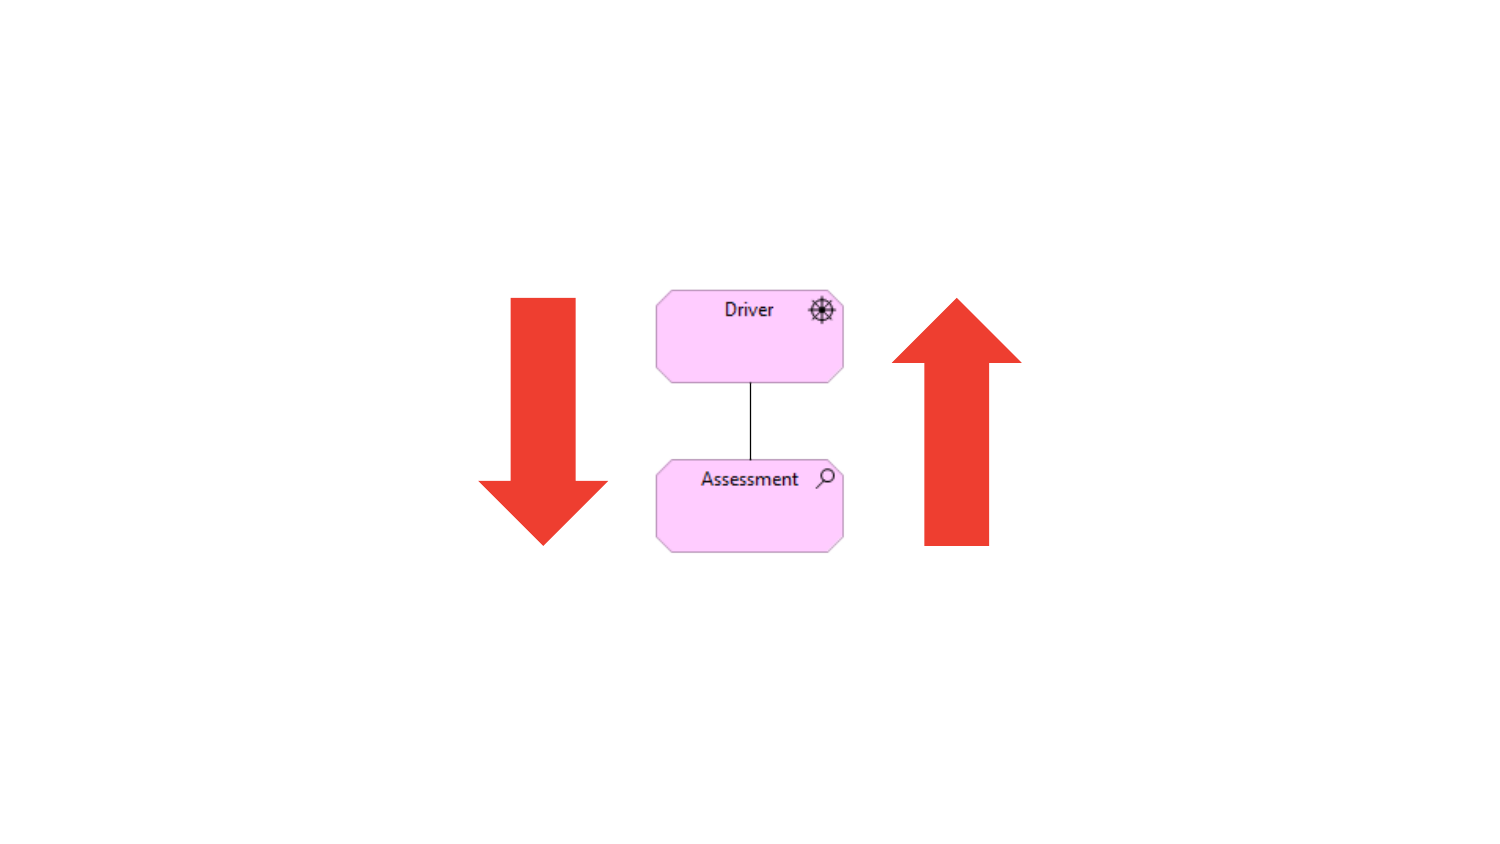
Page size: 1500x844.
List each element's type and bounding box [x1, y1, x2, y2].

list [640, 274, 860, 569]
text_box [474, 294, 612, 550]
text_box [888, 294, 1026, 550]
